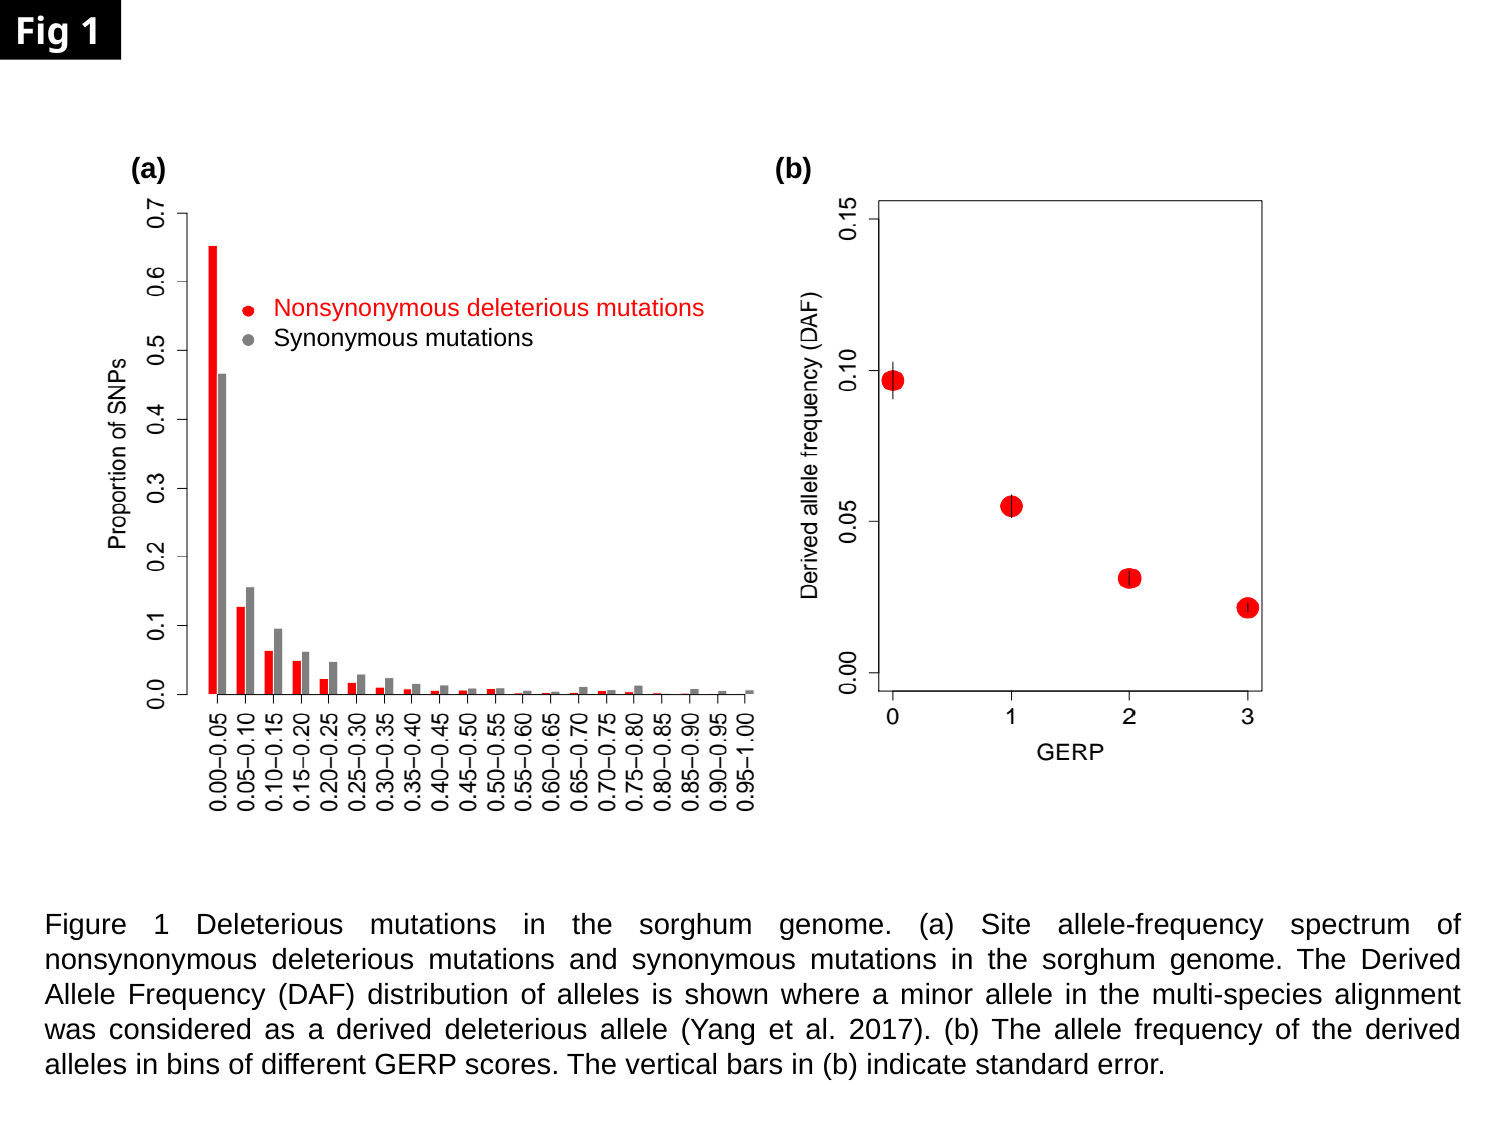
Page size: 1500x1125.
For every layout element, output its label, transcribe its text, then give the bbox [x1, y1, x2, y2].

text_box Figure 1 Deleterious mutations in the sorghum genome. (a) Site allele-frequency spectrum of nonsynonymous deleterious mutations and synonymous mutations in the sorghum genome. The Derived Allele Frequency (DAF) distribution of alleles is shown where a minor allele in the multi-species alignment was considered as a derived deleterious allele (Yang et al. 2017). (b) The allele frequency of the derived alleles in bins of different GERP scores. The vertical bars in (b) indicate standard error. [29, 897, 1479, 1088]
text_box Fig 1 [0, 0, 122, 60]
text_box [106, 141, 1266, 817]
